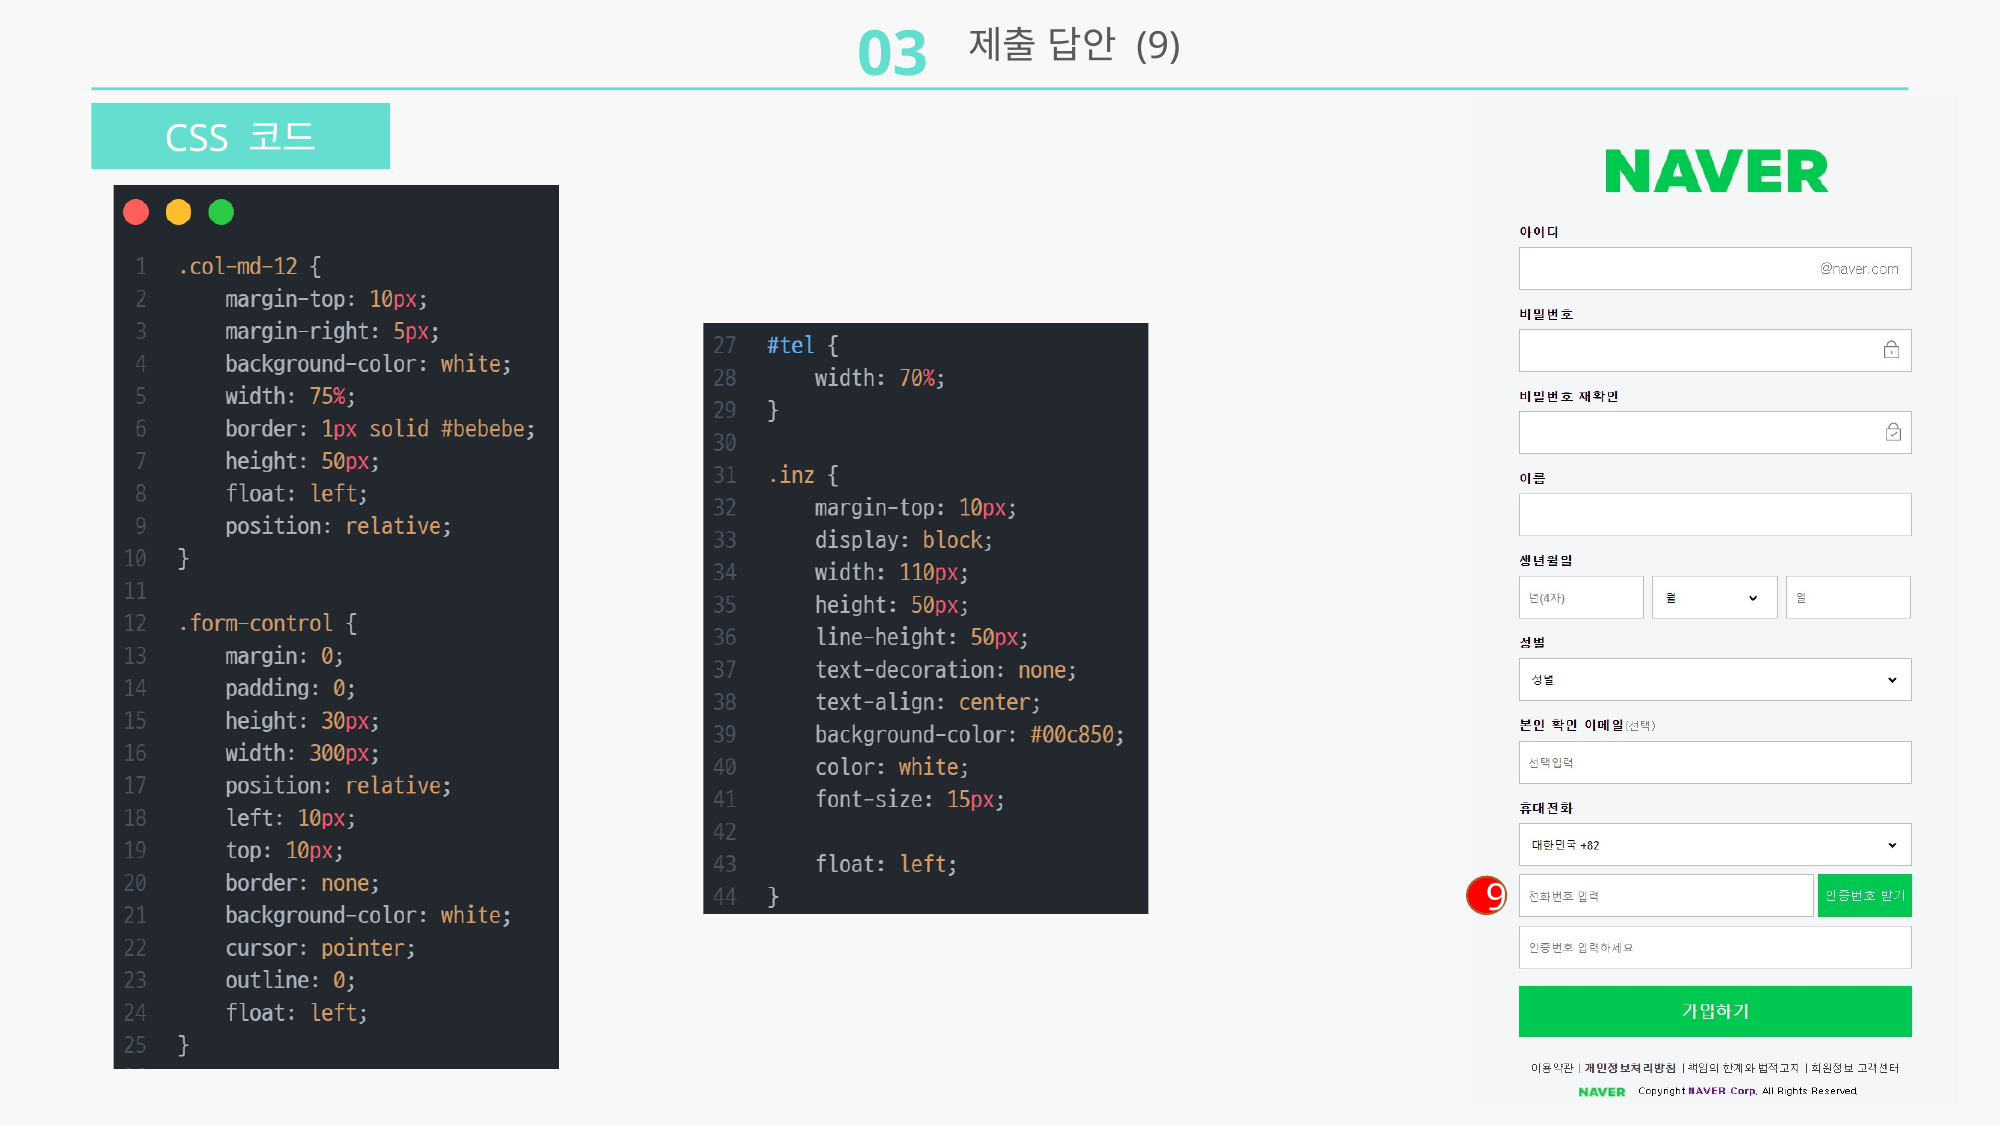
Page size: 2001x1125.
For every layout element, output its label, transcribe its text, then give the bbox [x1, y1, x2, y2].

picture [113, 185, 559, 1069]
text_box CSS 코드 [90, 102, 391, 170]
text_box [842, 5, 1562, 97]
text_box [90, 86, 842, 91]
text_box [1562, 86, 1909, 91]
text_box 9 [1465, 882, 1471, 909]
picture [703, 323, 1149, 914]
picture [1471, 96, 1959, 1105]
